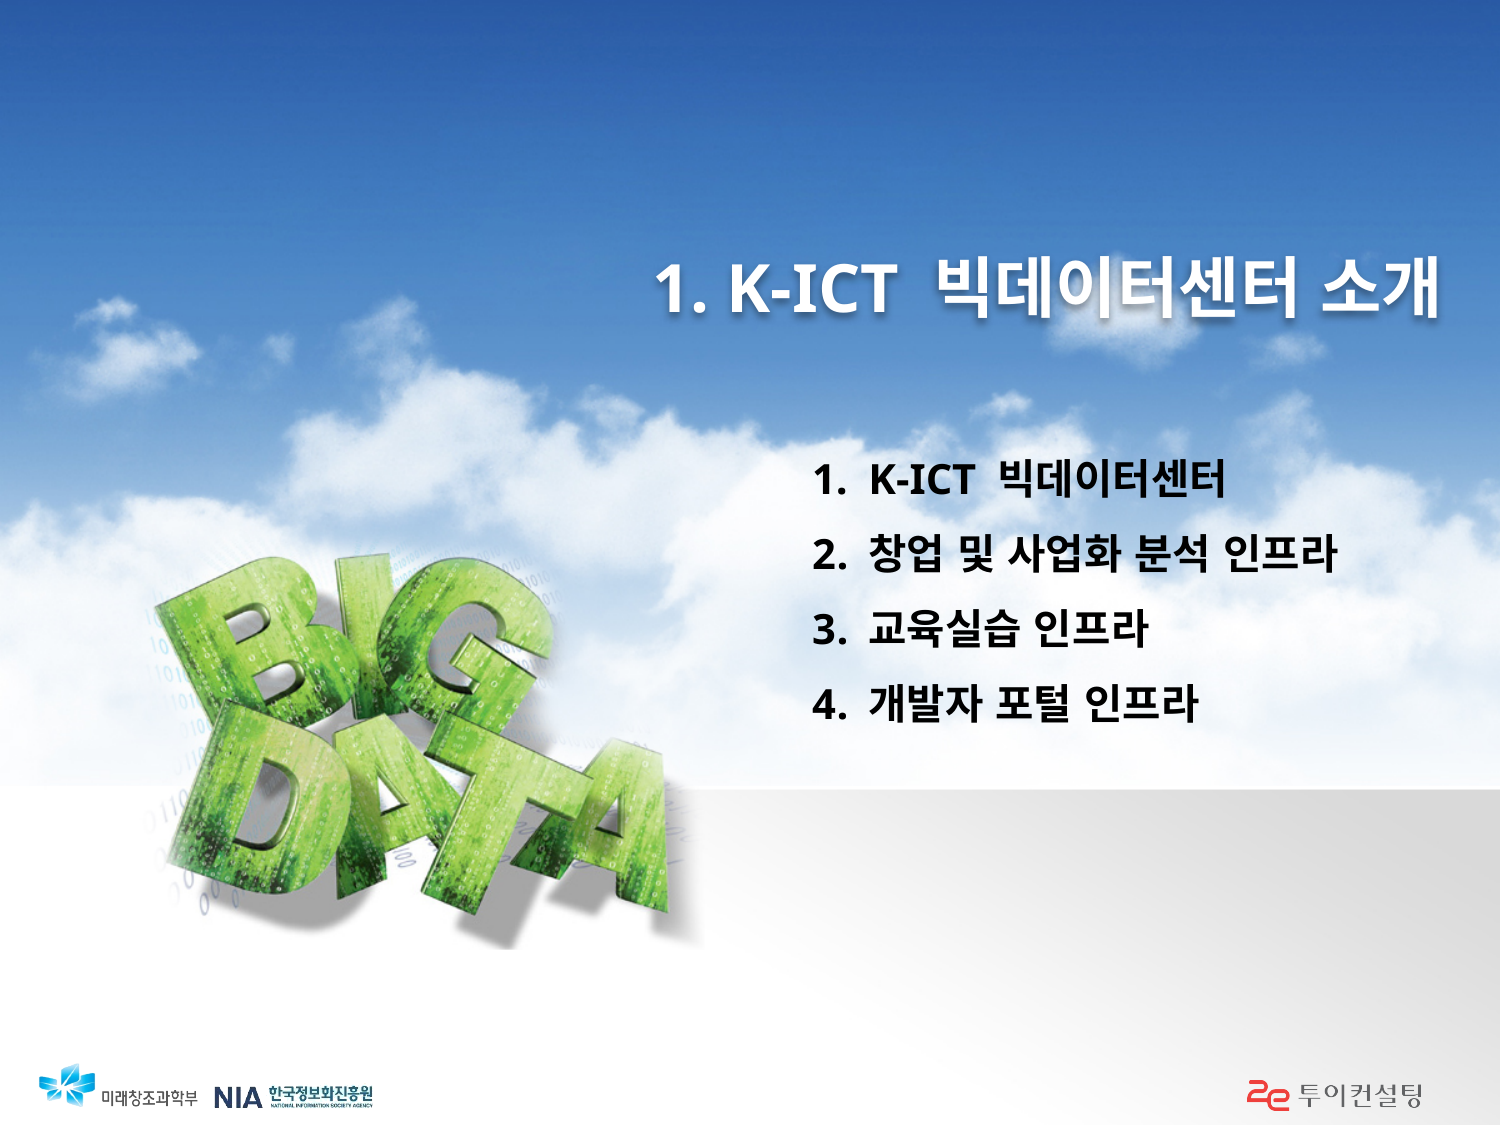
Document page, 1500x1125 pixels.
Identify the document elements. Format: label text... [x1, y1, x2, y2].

text_box K-ICT 빅데이터센터 창업 및 사업화 분석 인프라 교육실습 인프라 개발자 포털 인프라 [797, 420, 1447, 736]
title 1. K-ICT 빅데이터센터 소개 [159, 221, 1459, 350]
picture [0, 0, 1500, 1125]
